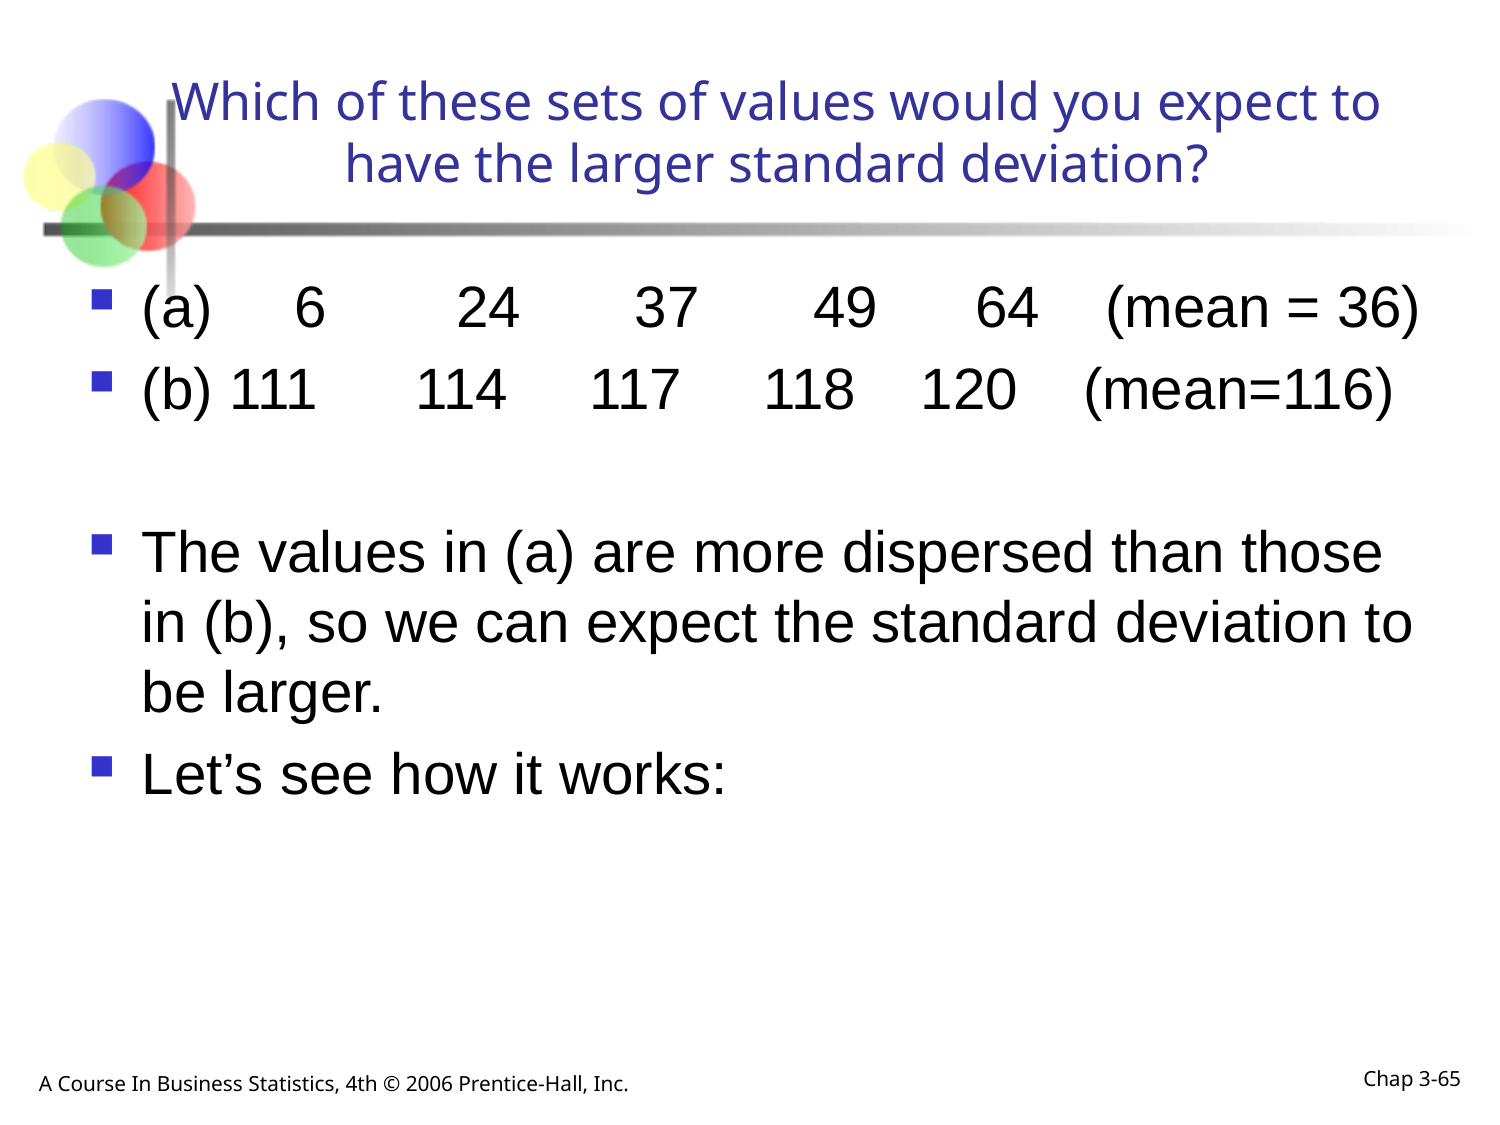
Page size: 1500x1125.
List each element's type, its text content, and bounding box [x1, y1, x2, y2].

picture [24, 99, 1475, 297]
slide_number Chap 3-65 [1162, 1050, 1475, 1101]
footer A Course In Business Statistics, 4th © 2006 Prentice-Hall, Inc. [24, 1050, 788, 1104]
list (a) 6 24 37 49 64 (mean = 36) (b) 111 114 117 118 120 (mean=116) The values in (a) are more dispersed than those in (b), so we can expect the standard deviation to be larger. Let’s see how it works: [75, 262, 1450, 938]
title Which of these sets of values would you expect to have the larger standard deviation? [112, 62, 1441, 200]
